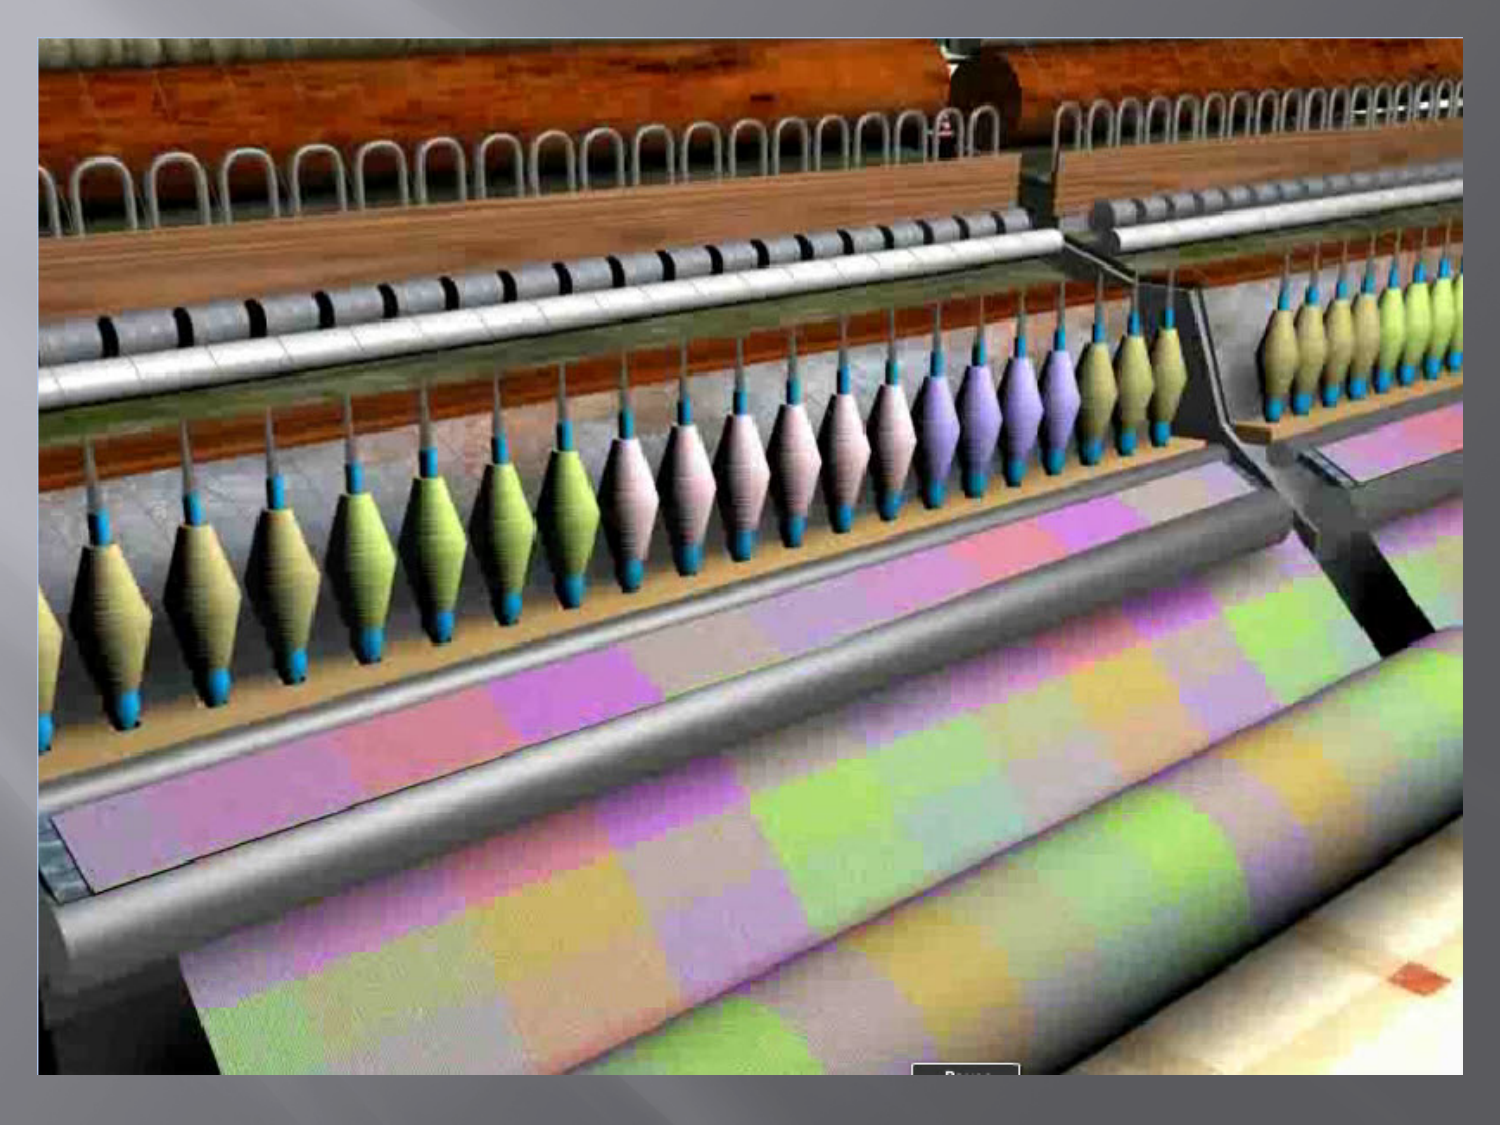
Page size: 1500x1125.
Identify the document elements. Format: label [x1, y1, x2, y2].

list [37, 37, 1463, 1076]
